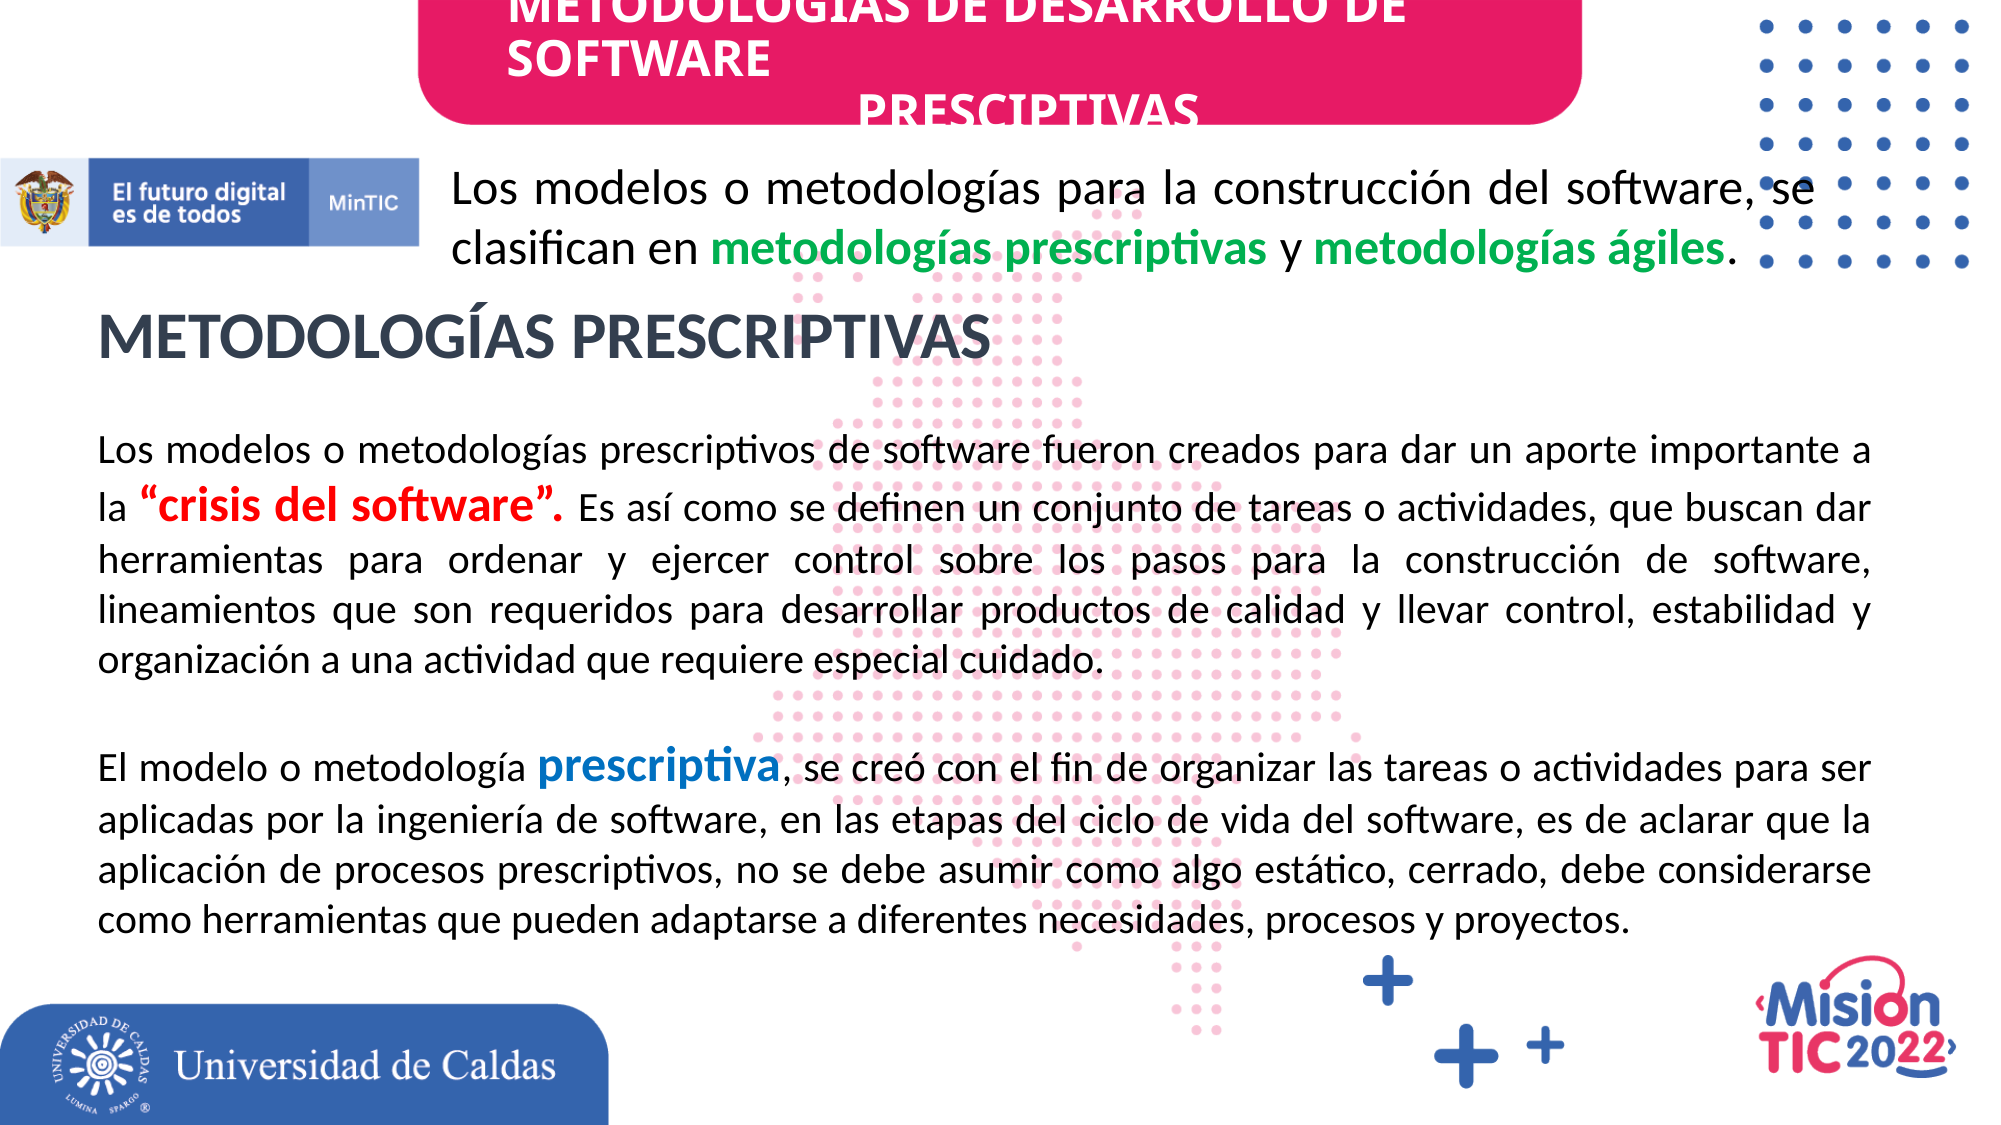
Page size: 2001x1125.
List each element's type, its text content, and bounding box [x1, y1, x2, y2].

text_box Los modelos o metodologías para la construcción del software, se clasifican en metodologías prescriptivas y metodologías ágiles. [436, 147, 1832, 283]
text_box METODOLOGÍAS PRESCRIPTIVAS Los modelos o metodologías prescriptivos de software fueron creados para dar un aporte importante a la “crisis del software”. Es así como se definen un conjunto de tareas o actividades, que buscan dar herramientas para ordenar y ejercer control sobre los pasos para la construcción de software, lineamientos que son requeridos para desarrollar productos de calidad y llevar control, estabilidad y organización a una actividad que requiere especial cuidado. El modelo o metodología prescriptiva, se creó con el fin de organizar las tareas o actividades para ser aplicadas por la ingeniería de software, en las etapas del ciclo de vida del software, es de aclarar que la aplicación de procesos prescriptivos, no se debe asumir como algo estático, cerrado, debe considerarse como herramientas que pueden adaptarse a diferentes necesidades, procesos y proyectos. [82, 284, 1888, 950]
picture [0, 0, 2000, 1125]
text_box METODOLOGÍAS DE DESARROLLO DE SOFTWARE PRESCIPTIVAS [491, 14, 1565, 107]
